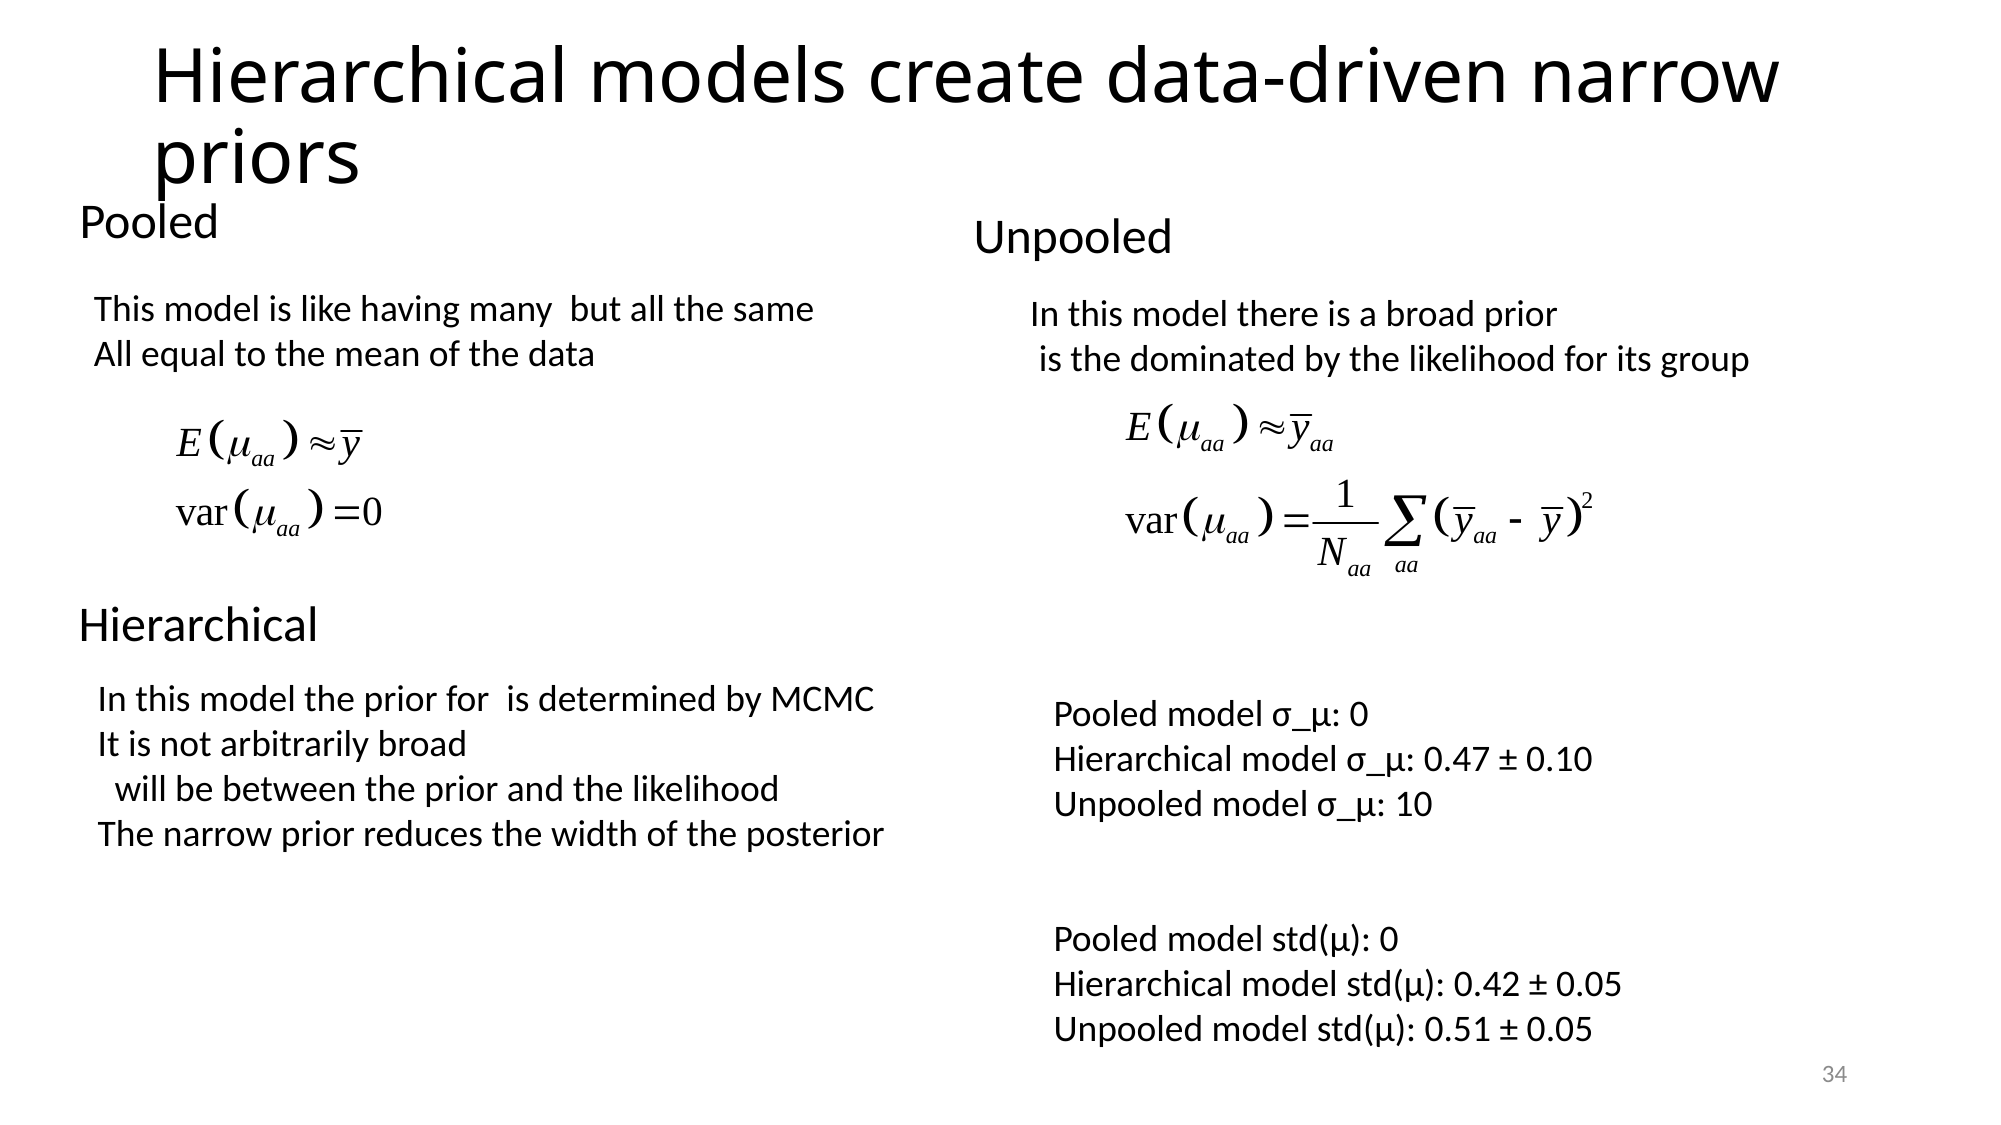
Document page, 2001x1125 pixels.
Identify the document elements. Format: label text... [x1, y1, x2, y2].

text_box Pooled [64, 181, 235, 256]
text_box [1118, 398, 1606, 585]
title Hierarchical models create data-driven narrow priors [137, 59, 1863, 178]
slide_number 34 [1412, 1042, 1863, 1103]
text_box Hierarchical [63, 583, 420, 659]
text_box Pooled model σ_μ: 0 Hierarchical model σ_μ: 0.47 ± 0.10 Unpooled model σ_μ: 10 Pooled model std(μ): 0 Hierarchical model std(μ): 0.42 ± 0.05 Unpooled model std(μ): 0.51 ± 0.05 [1038, 681, 1762, 1057]
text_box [168, 411, 391, 550]
text_box Unpooled [958, 195, 1189, 271]
